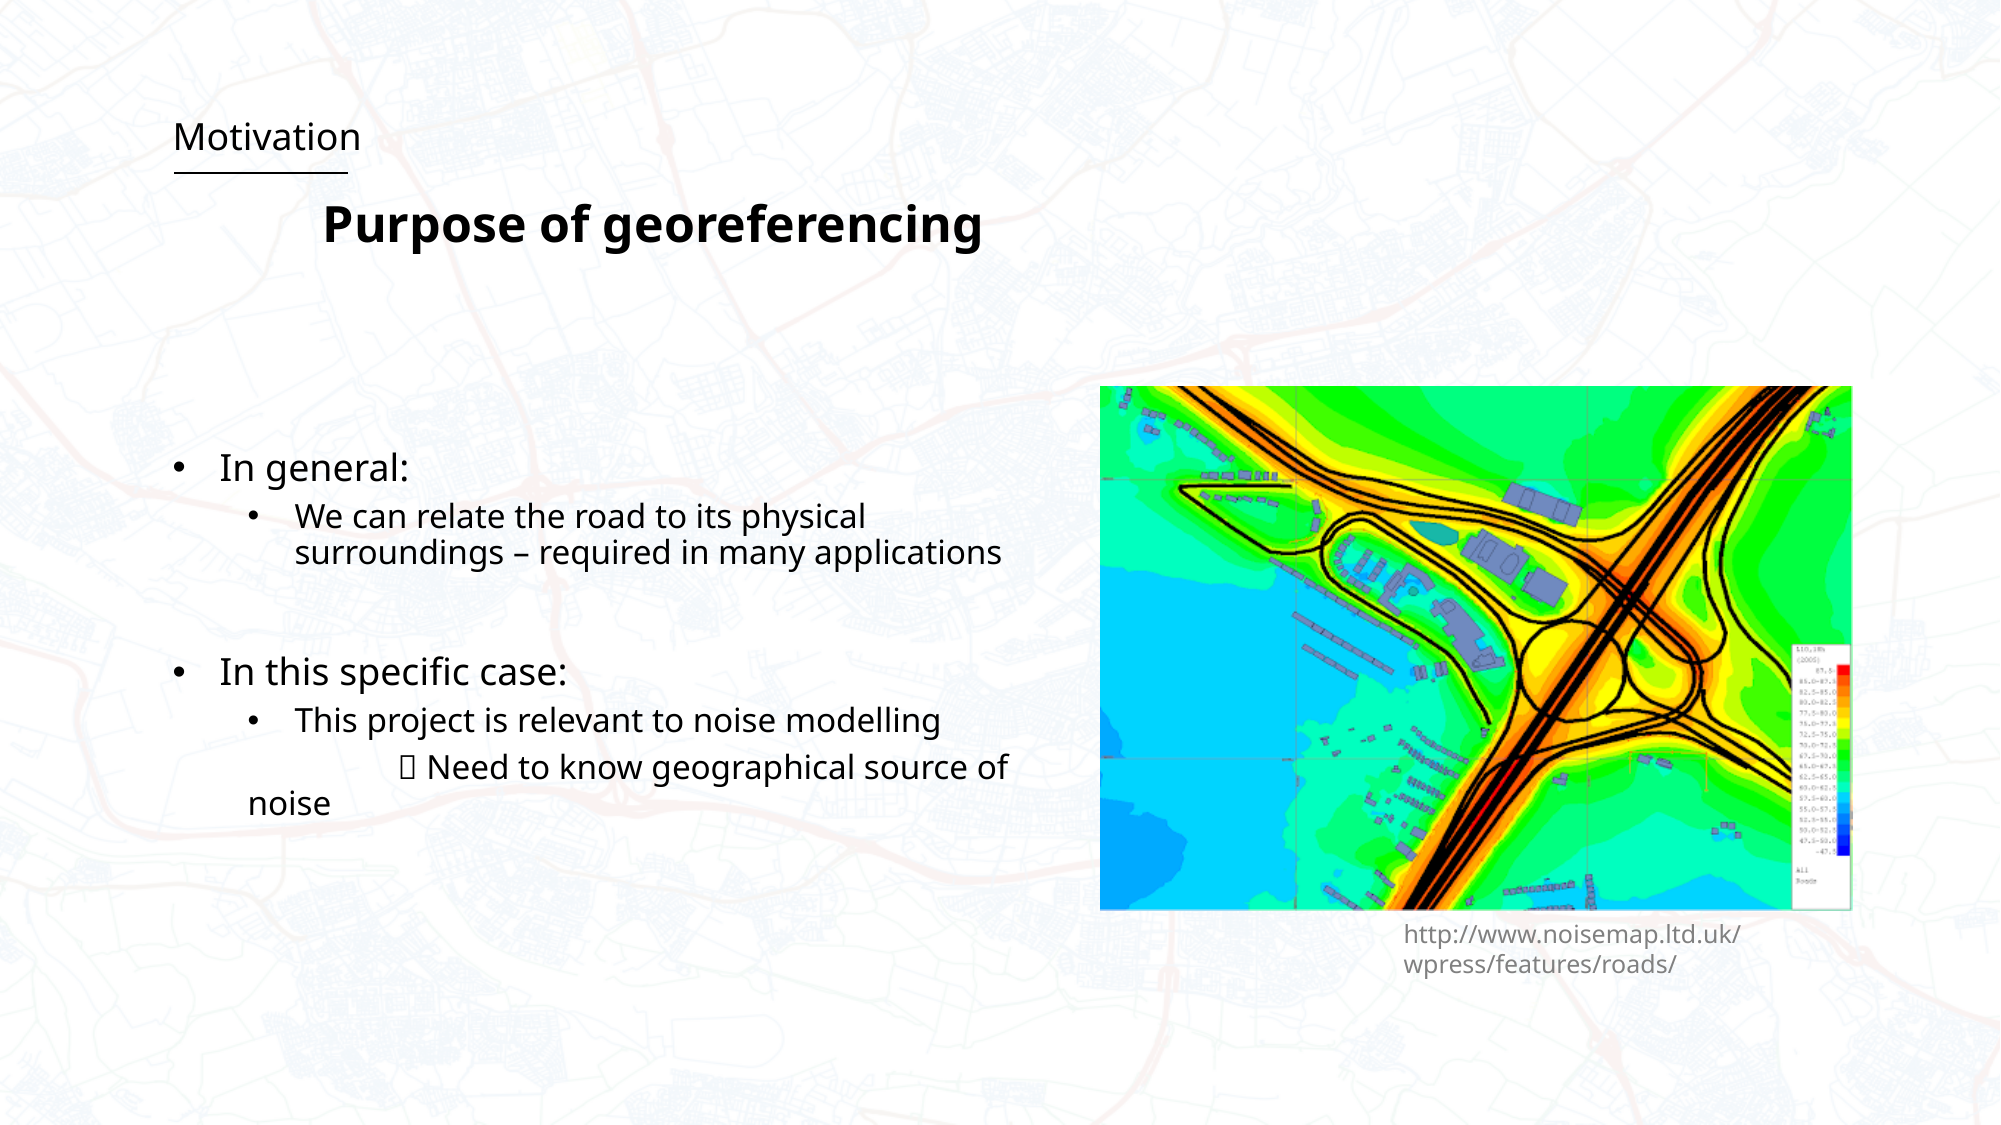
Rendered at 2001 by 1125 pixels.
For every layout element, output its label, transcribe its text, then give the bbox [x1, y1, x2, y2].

title Motivation Purpose of georeferencing [157, 101, 1843, 261]
subtitle In general: We can relate the road to its physical surroundings – required in many applications In this specific case: This project is relevant to noise modelling  Need to know geographical source of noise [157, 441, 1048, 1024]
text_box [1099, 386, 1853, 957]
